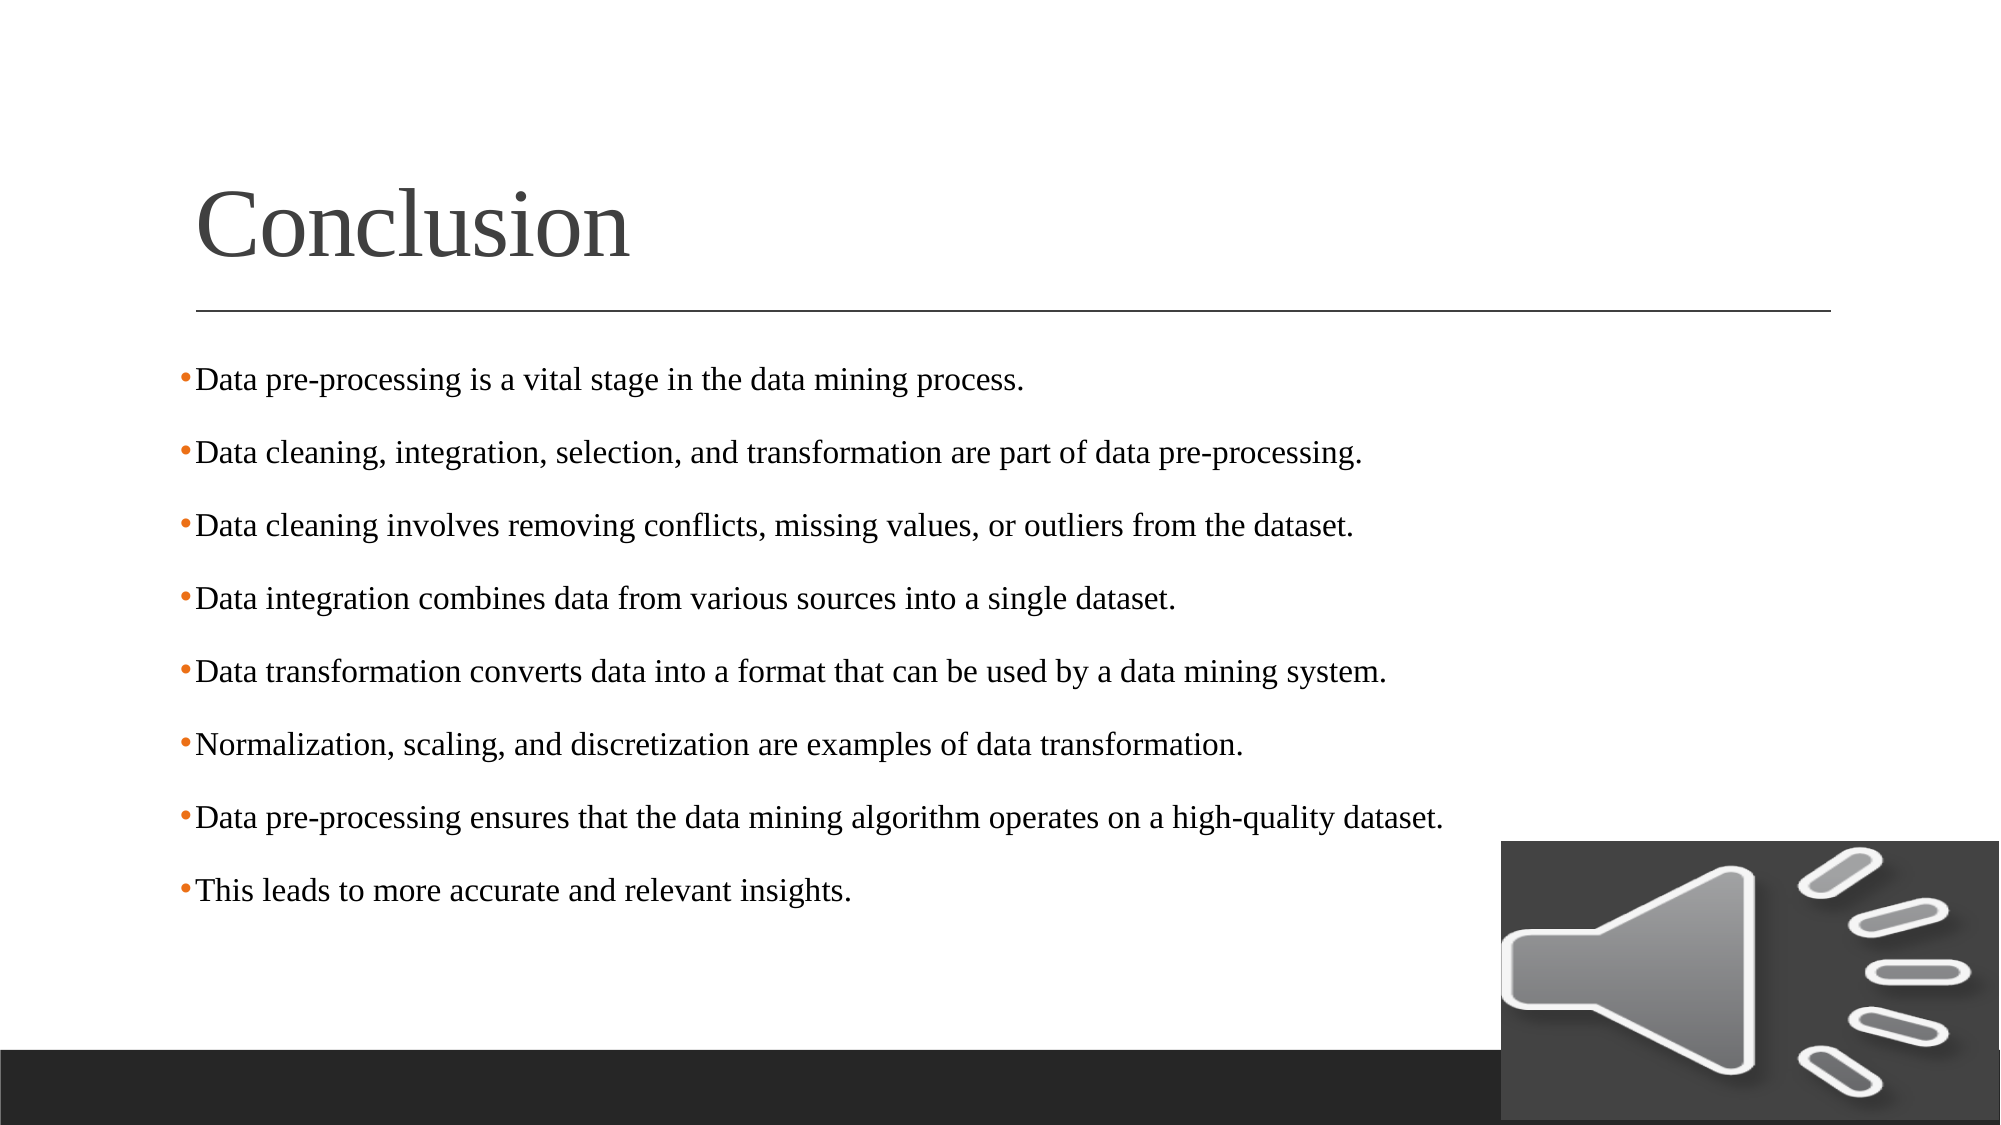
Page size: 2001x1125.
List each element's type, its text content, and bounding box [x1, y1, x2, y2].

title Conclusion [180, 47, 1830, 285]
picture [1499, 839, 2000, 1122]
list Data pre-processing is a vital stage in the data mining process. Data cleaning, integration, selection, and transformation are part of data pre-processing. Data cleaning involves removing conflicts, missing values, or outliers from the dataset. Data integration combines data from various sources into a single dataset. Data transformation converts data into a format that can be used by a data mining system. Normalization, scaling, and discretization are examples of data transformation. Data pre-processing ensures that the data mining algorithm operates on a high-quality dataset. This leads to more accurate and relevant insights. [180, 345, 1830, 963]
